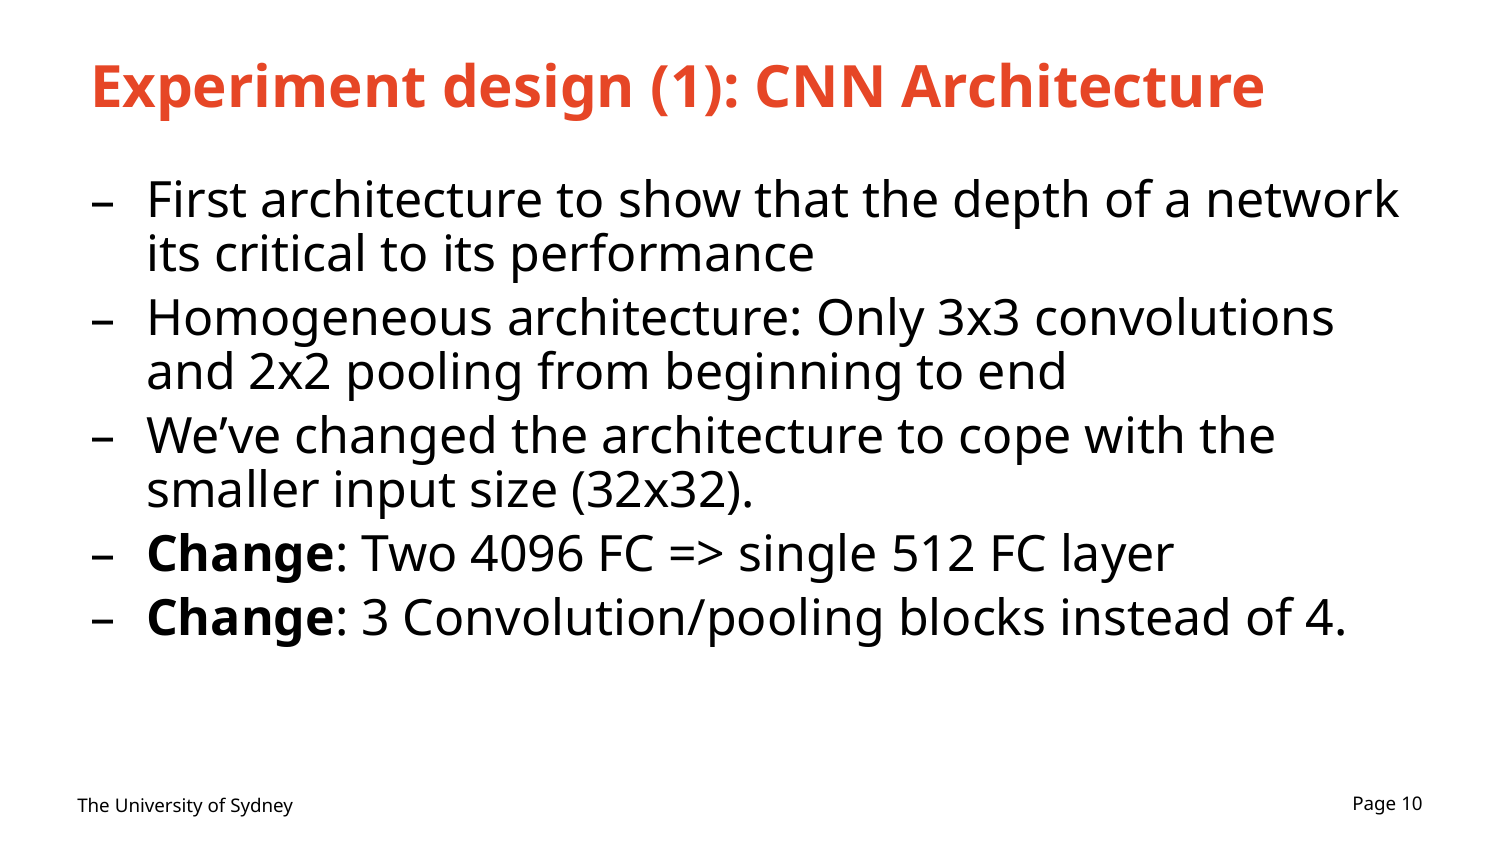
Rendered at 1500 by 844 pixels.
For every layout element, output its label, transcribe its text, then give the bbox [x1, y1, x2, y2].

title Experiment design (1): CNN Architecture [75, 14, 1425, 155]
list First architecture to show that the depth of a network its critical to its performance Homogeneous architecture: Only 3x3 convolutions and 2x2 pooling from beginning to end We’ve changed the architecture to cope with the smaller input size (32x32). Change: Two 4096 FC => single 512 FC layer Change: 3 Convolution/pooling blocks instead of 4. [75, 167, 1425, 754]
